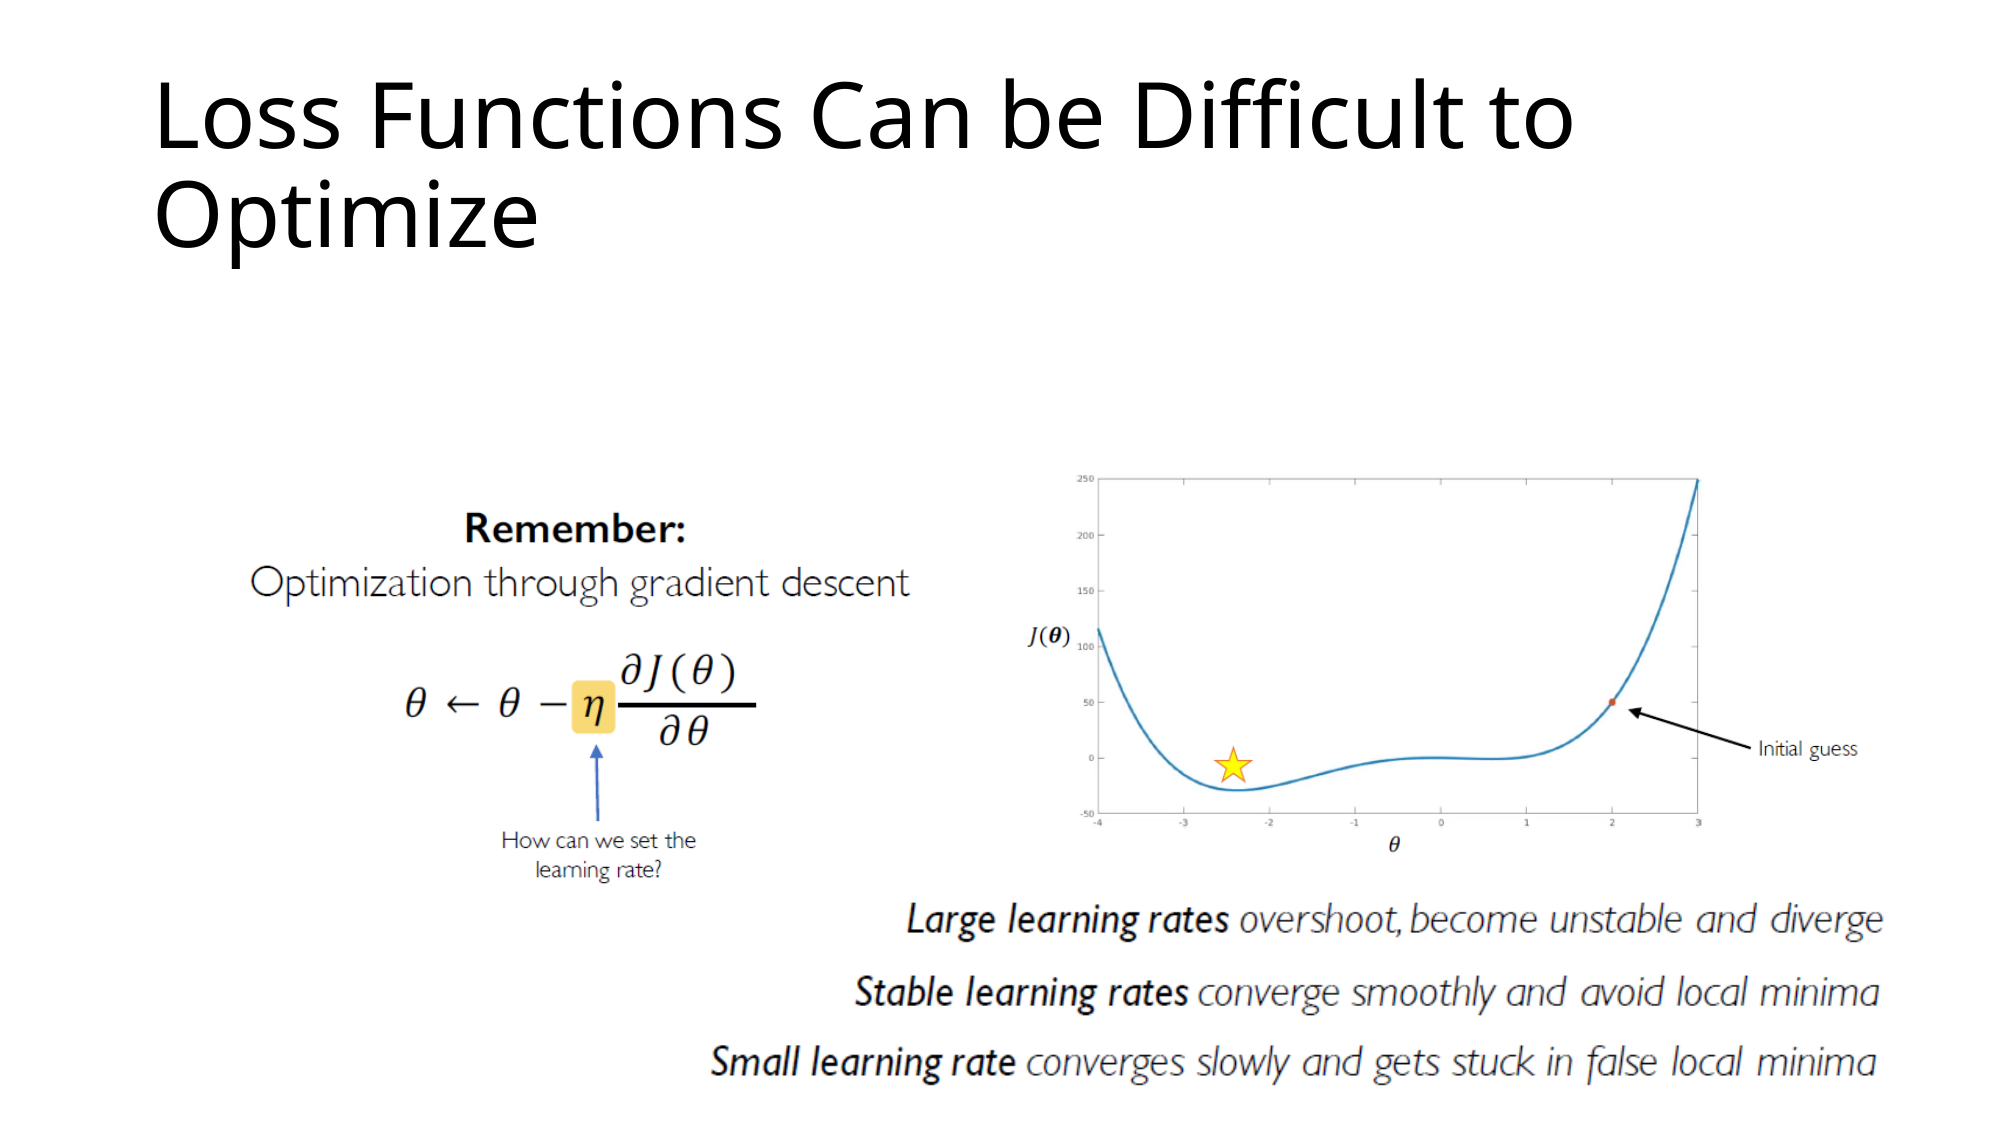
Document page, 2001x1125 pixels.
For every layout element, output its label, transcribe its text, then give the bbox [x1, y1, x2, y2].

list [137, 417, 988, 895]
title Loss Functions Can be Difficult to Optimize [137, 59, 1863, 278]
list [1012, 456, 1863, 857]
picture [699, 859, 1918, 1098]
